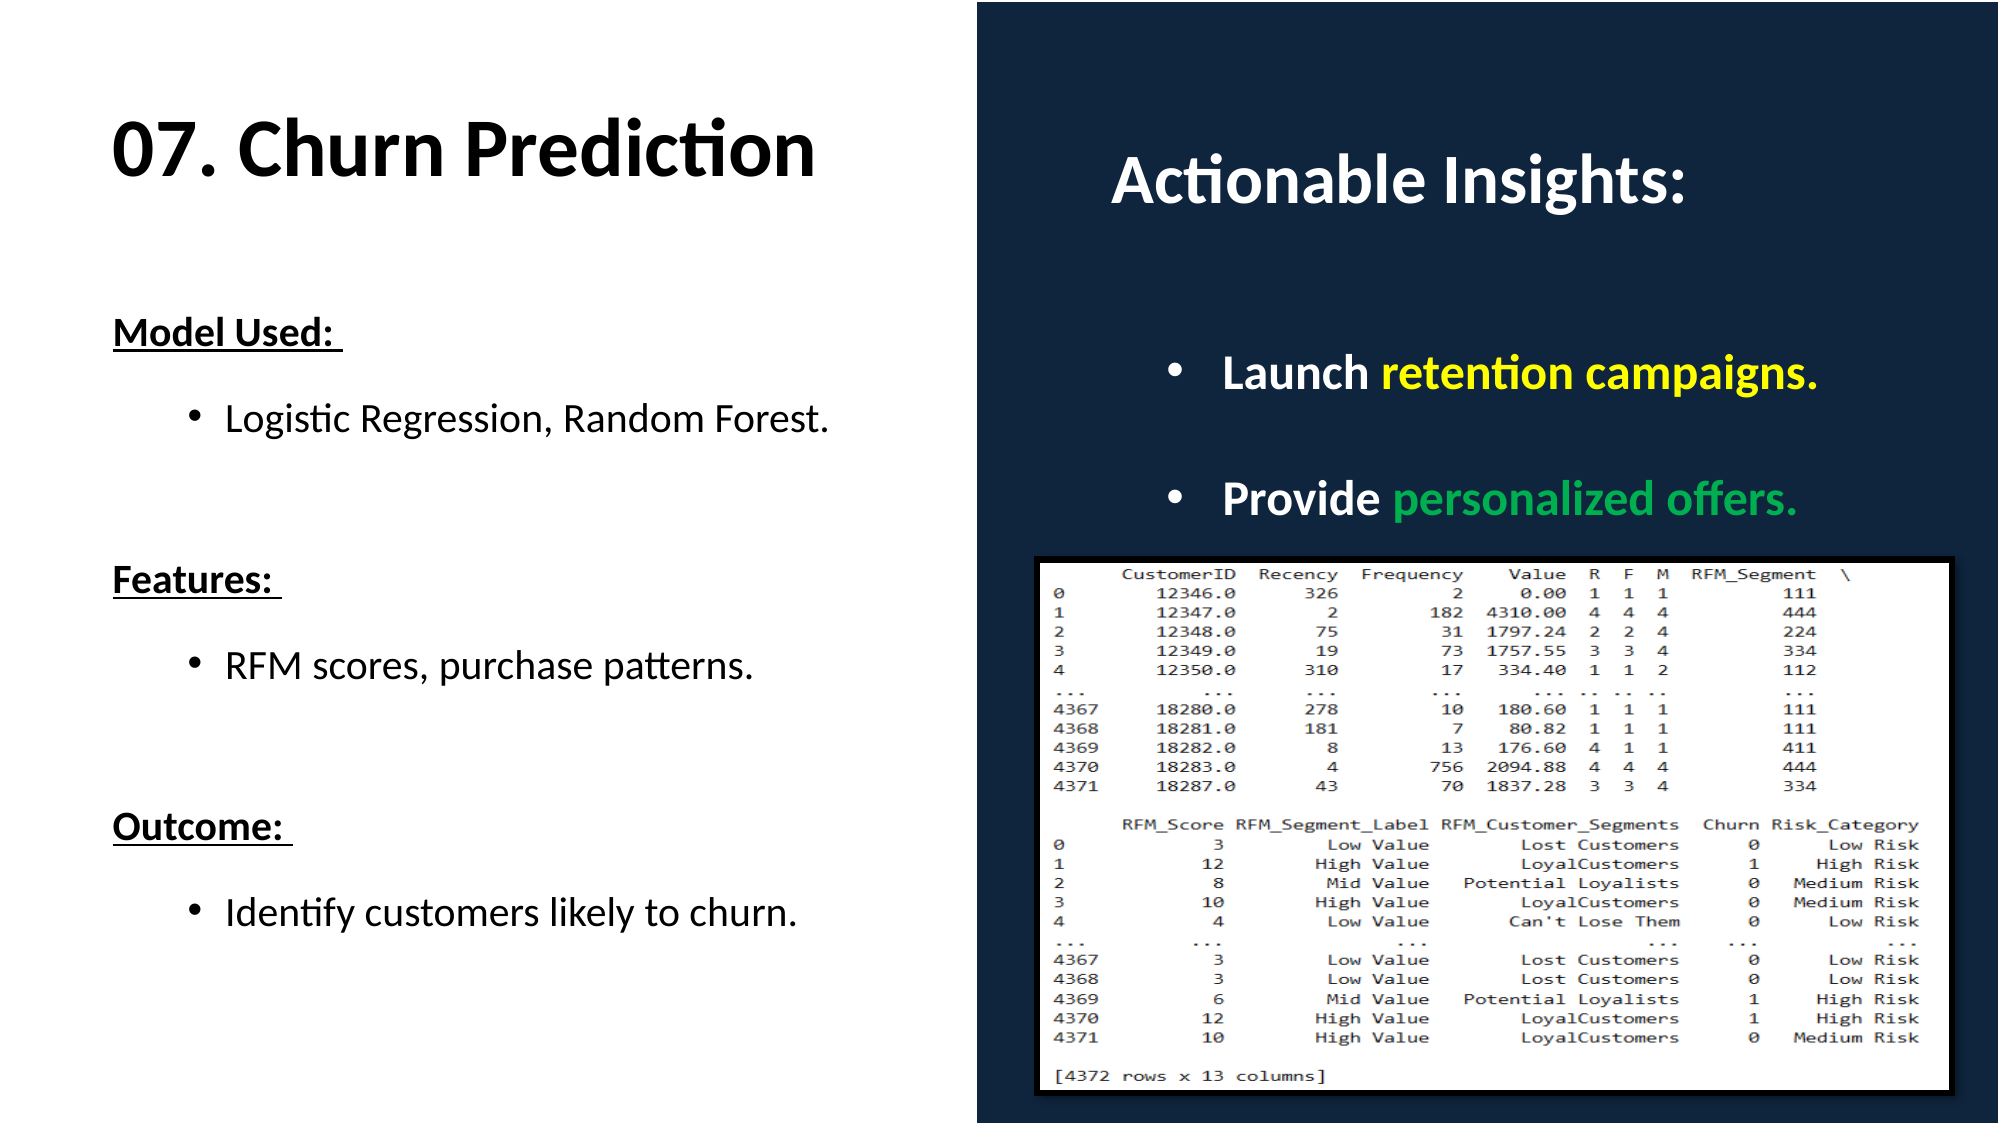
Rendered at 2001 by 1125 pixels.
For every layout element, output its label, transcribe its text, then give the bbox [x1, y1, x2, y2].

picture [1040, 562, 1950, 1090]
text_box Actionable Insights: [1111, 130, 1950, 231]
text_box [973, 0, 2000, 1125]
text_box Launch retention campaigns. Provide personalized offers. [1151, 272, 1883, 534]
text_box Model Used: Logistic Regression, Random Forest. Features: RFM scores, purchase patterns. Outcome: Identify customers likely to churn. [98, 272, 939, 1090]
text_box 07. Churn Prediction [98, 97, 936, 198]
